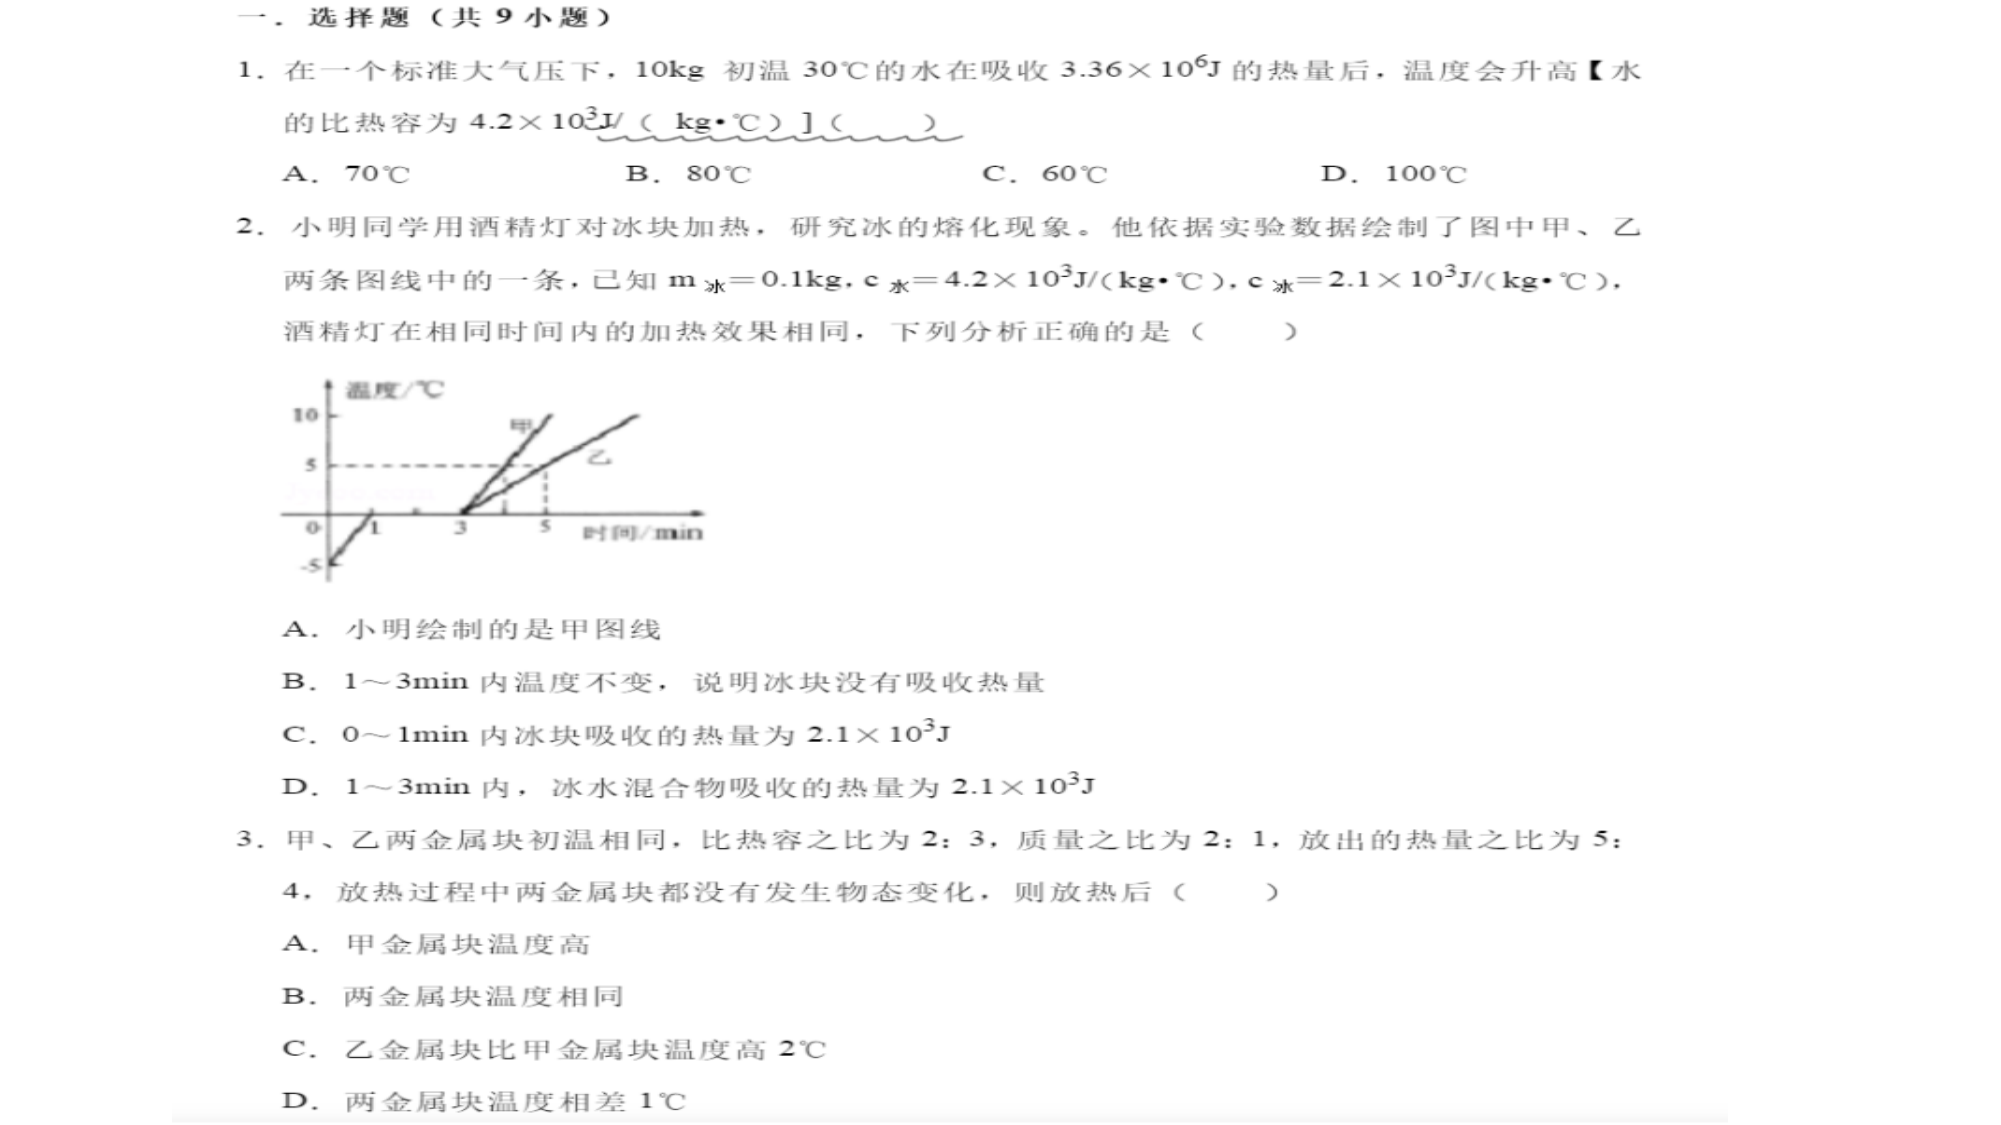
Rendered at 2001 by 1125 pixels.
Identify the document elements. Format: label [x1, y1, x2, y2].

picture [172, 0, 1728, 1125]
